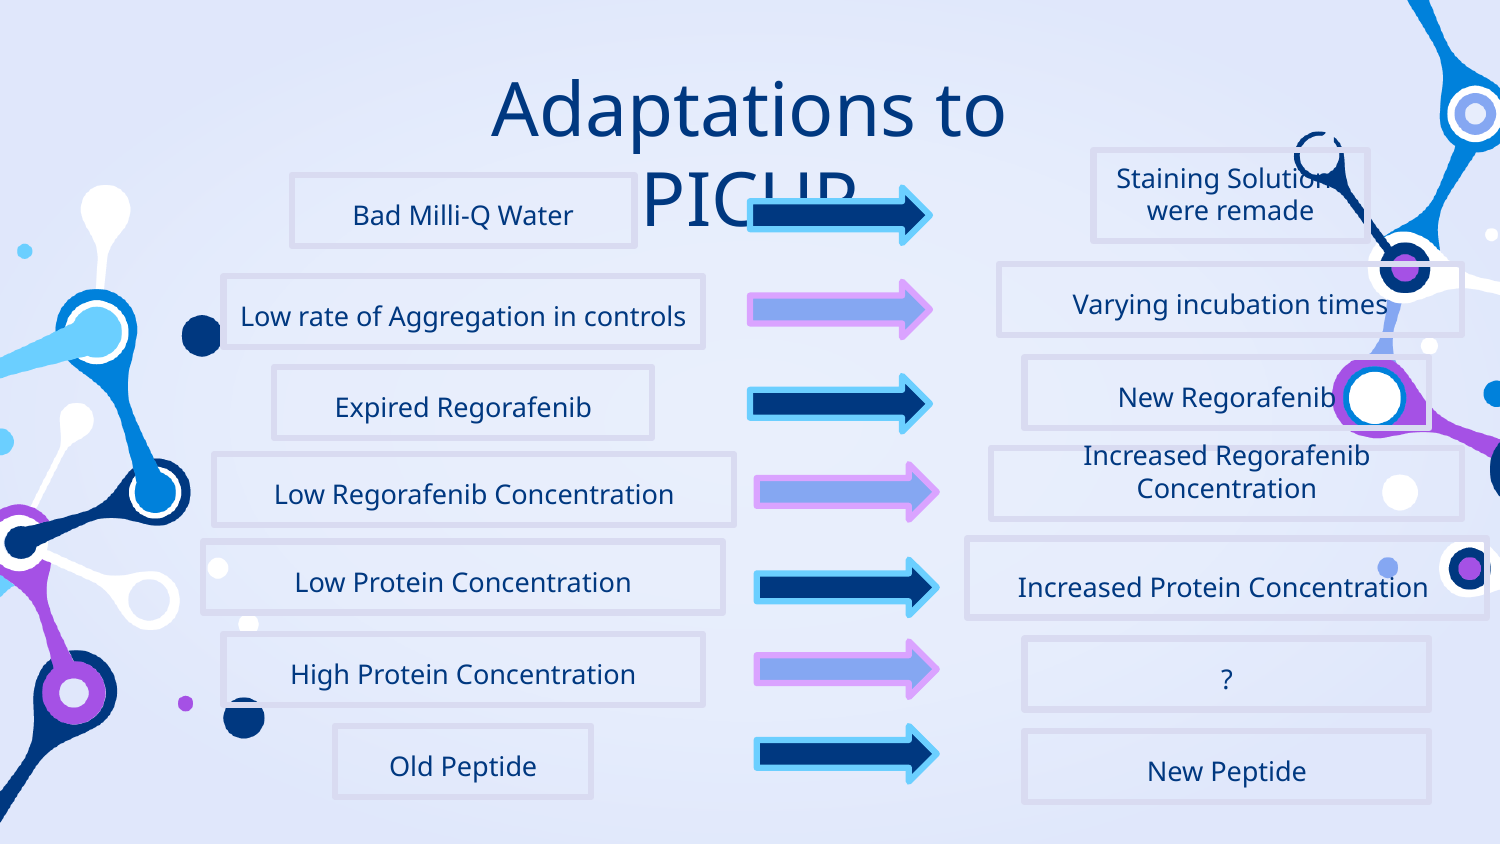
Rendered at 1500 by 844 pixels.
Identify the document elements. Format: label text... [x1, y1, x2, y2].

text_box [749, 375, 930, 432]
title Adaptations to PICUP [397, 46, 1103, 150]
text_box [756, 559, 937, 616]
text_box [756, 641, 937, 698]
title Varying incubation times [999, 263, 1462, 335]
text_box [749, 281, 930, 338]
title Low Regorafenib Concentration [214, 454, 734, 526]
title New Peptide [1024, 730, 1430, 802]
title New Regorafenib [1024, 357, 1430, 429]
text_box [756, 726, 937, 782]
title Low Protein Concentration [203, 541, 724, 613]
text_box [756, 464, 937, 520]
text_box [749, 187, 930, 244]
title Expired Regorafenib [274, 367, 652, 439]
title Low rate of Aggregation in controls [223, 276, 703, 348]
title Old Peptide [335, 725, 592, 797]
title ? [1024, 638, 1430, 710]
title Increased Regorafenib Concentration [991, 447, 1463, 519]
title Increased Protein Concentration [966, 538, 1487, 618]
title Bad Milli-Q Water [291, 174, 635, 246]
title High Protein Concentration [223, 633, 703, 705]
picture [0, 0, 1500, 844]
title Staining Solutions were remade [1093, 150, 1368, 242]
